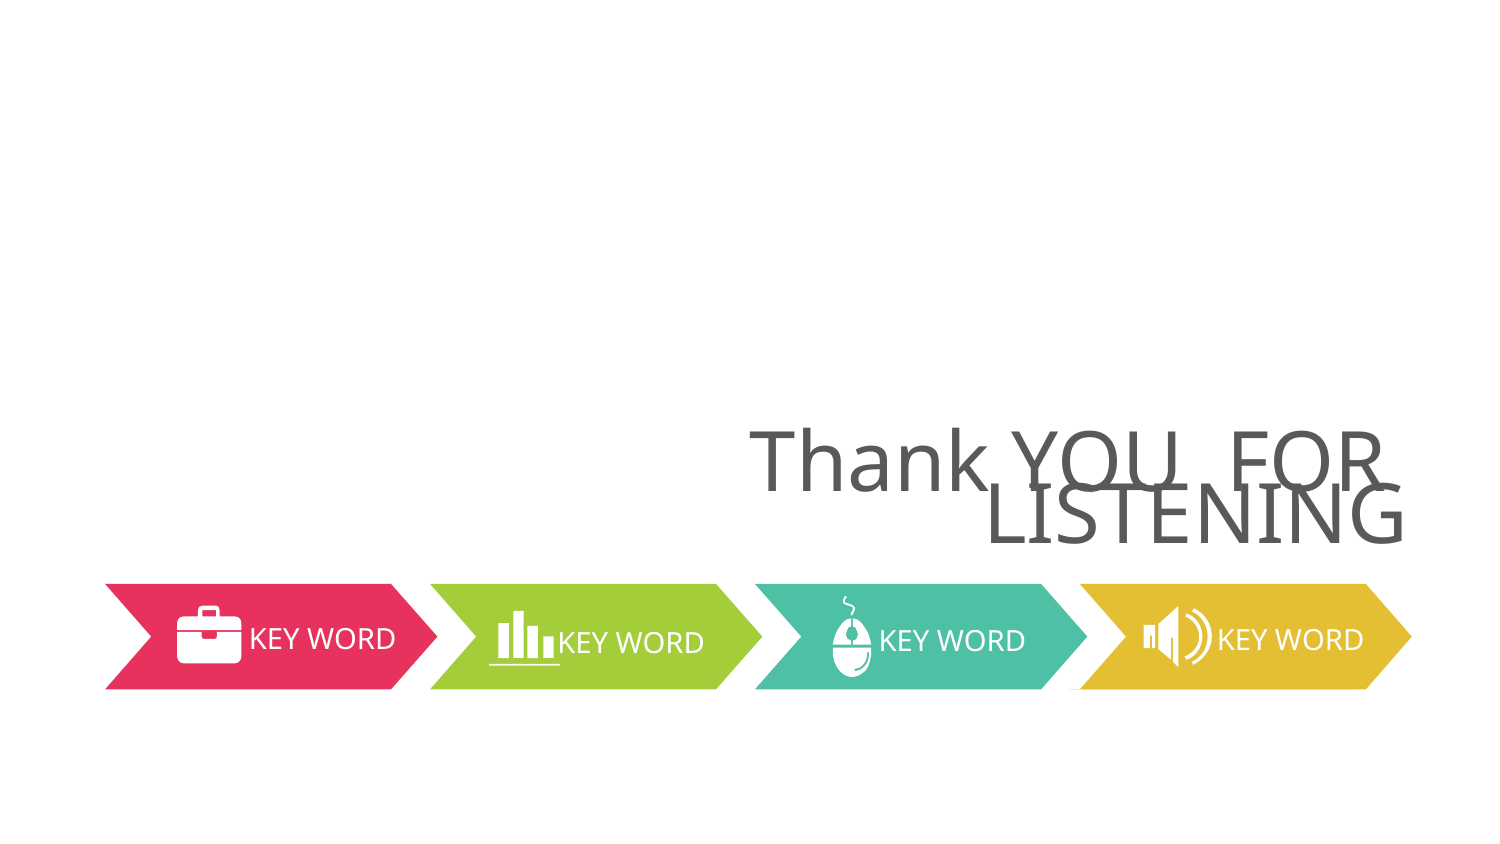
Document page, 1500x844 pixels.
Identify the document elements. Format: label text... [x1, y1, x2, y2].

text_box Thank YOU FOR LISTENING [289, 448, 1424, 568]
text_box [104, 583, 1412, 690]
